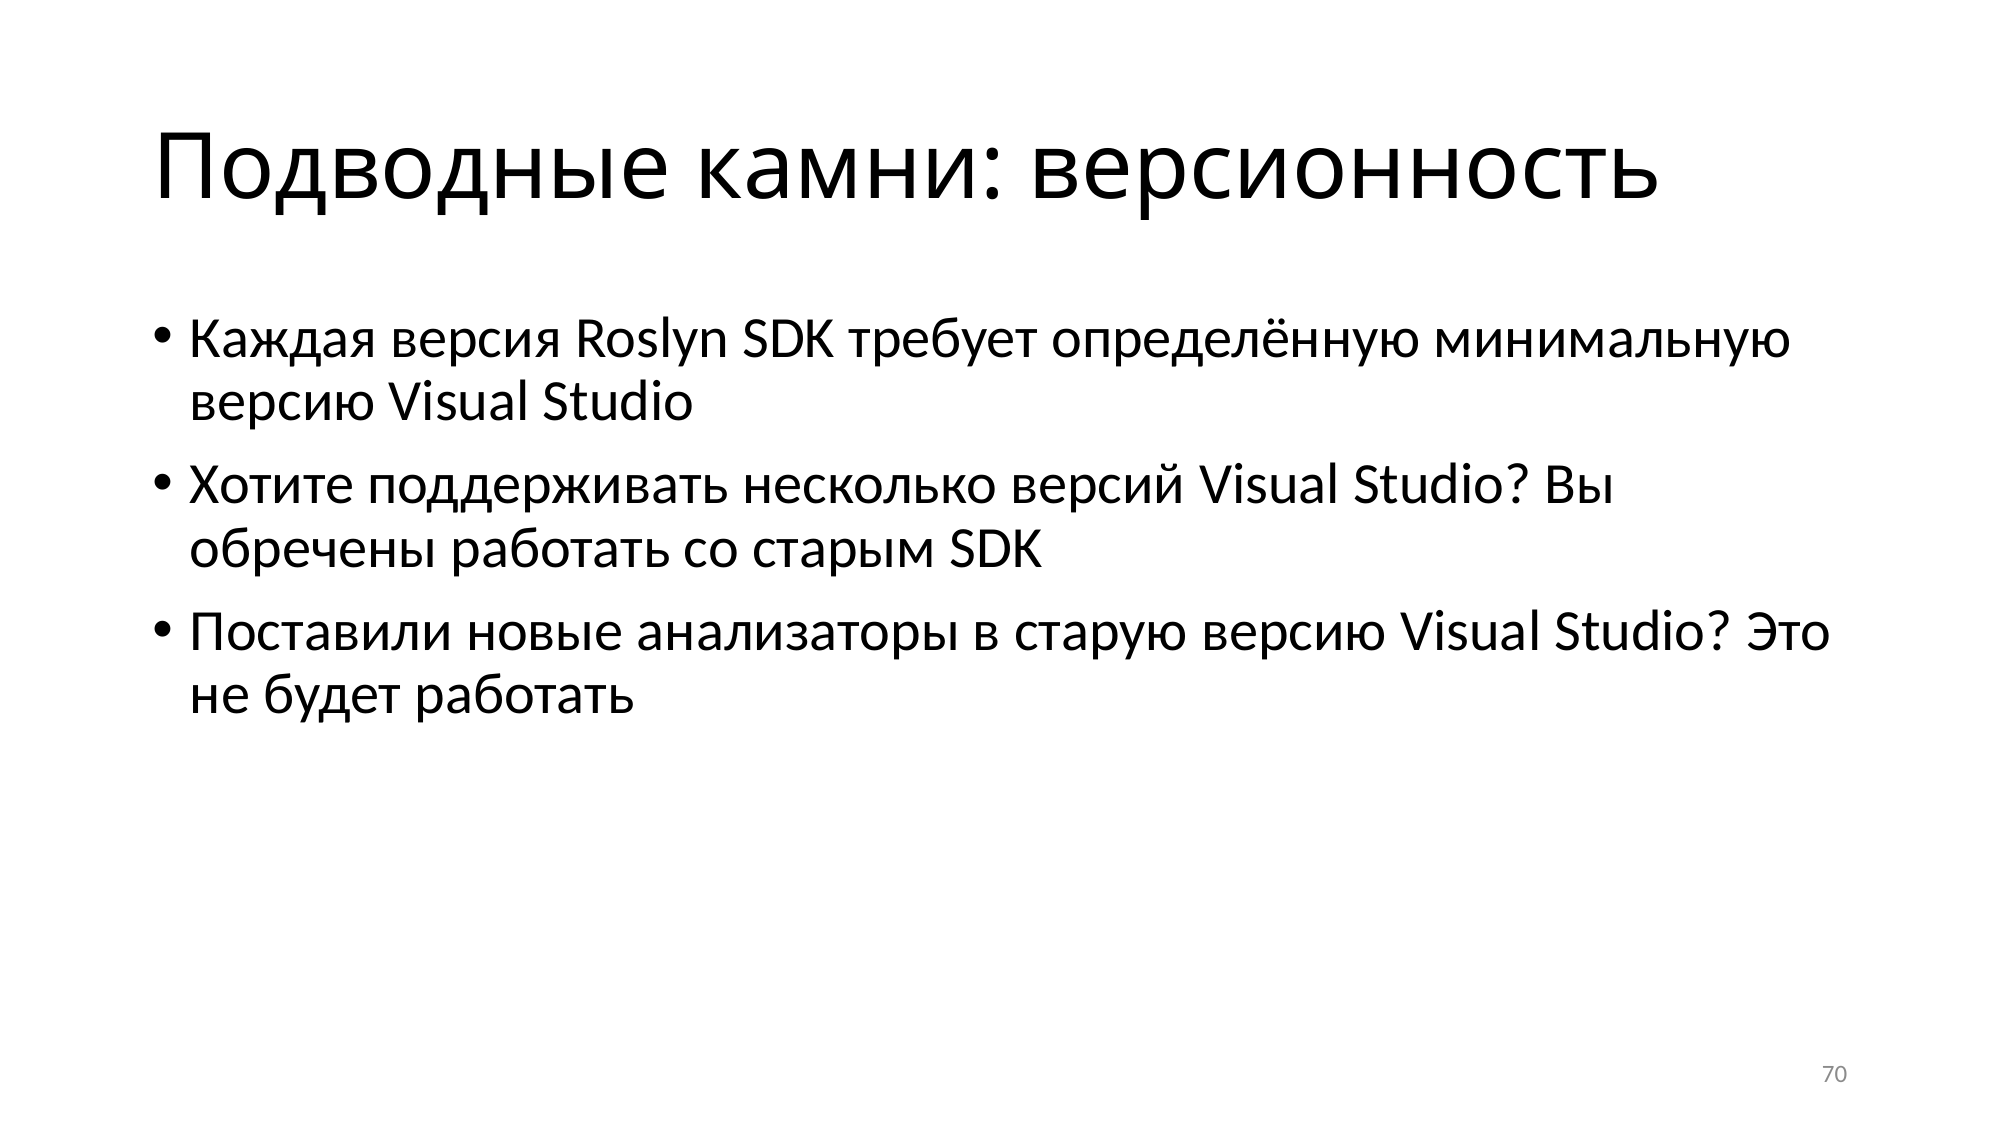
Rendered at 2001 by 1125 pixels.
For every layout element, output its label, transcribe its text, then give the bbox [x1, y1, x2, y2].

list Каждая версия Roslyn SDK требует определённую минимальную версию Visual Studio Хотите поддерживать несколько версий Visual Studio? Вы обречены работать со старым SDK Поставили новые анализаторы в старую версию Visual Studio? Это не будет работать [137, 299, 1863, 1014]
slide_number 70 [1412, 1042, 1863, 1103]
title Подводные камни: версионность [137, 59, 1863, 278]
